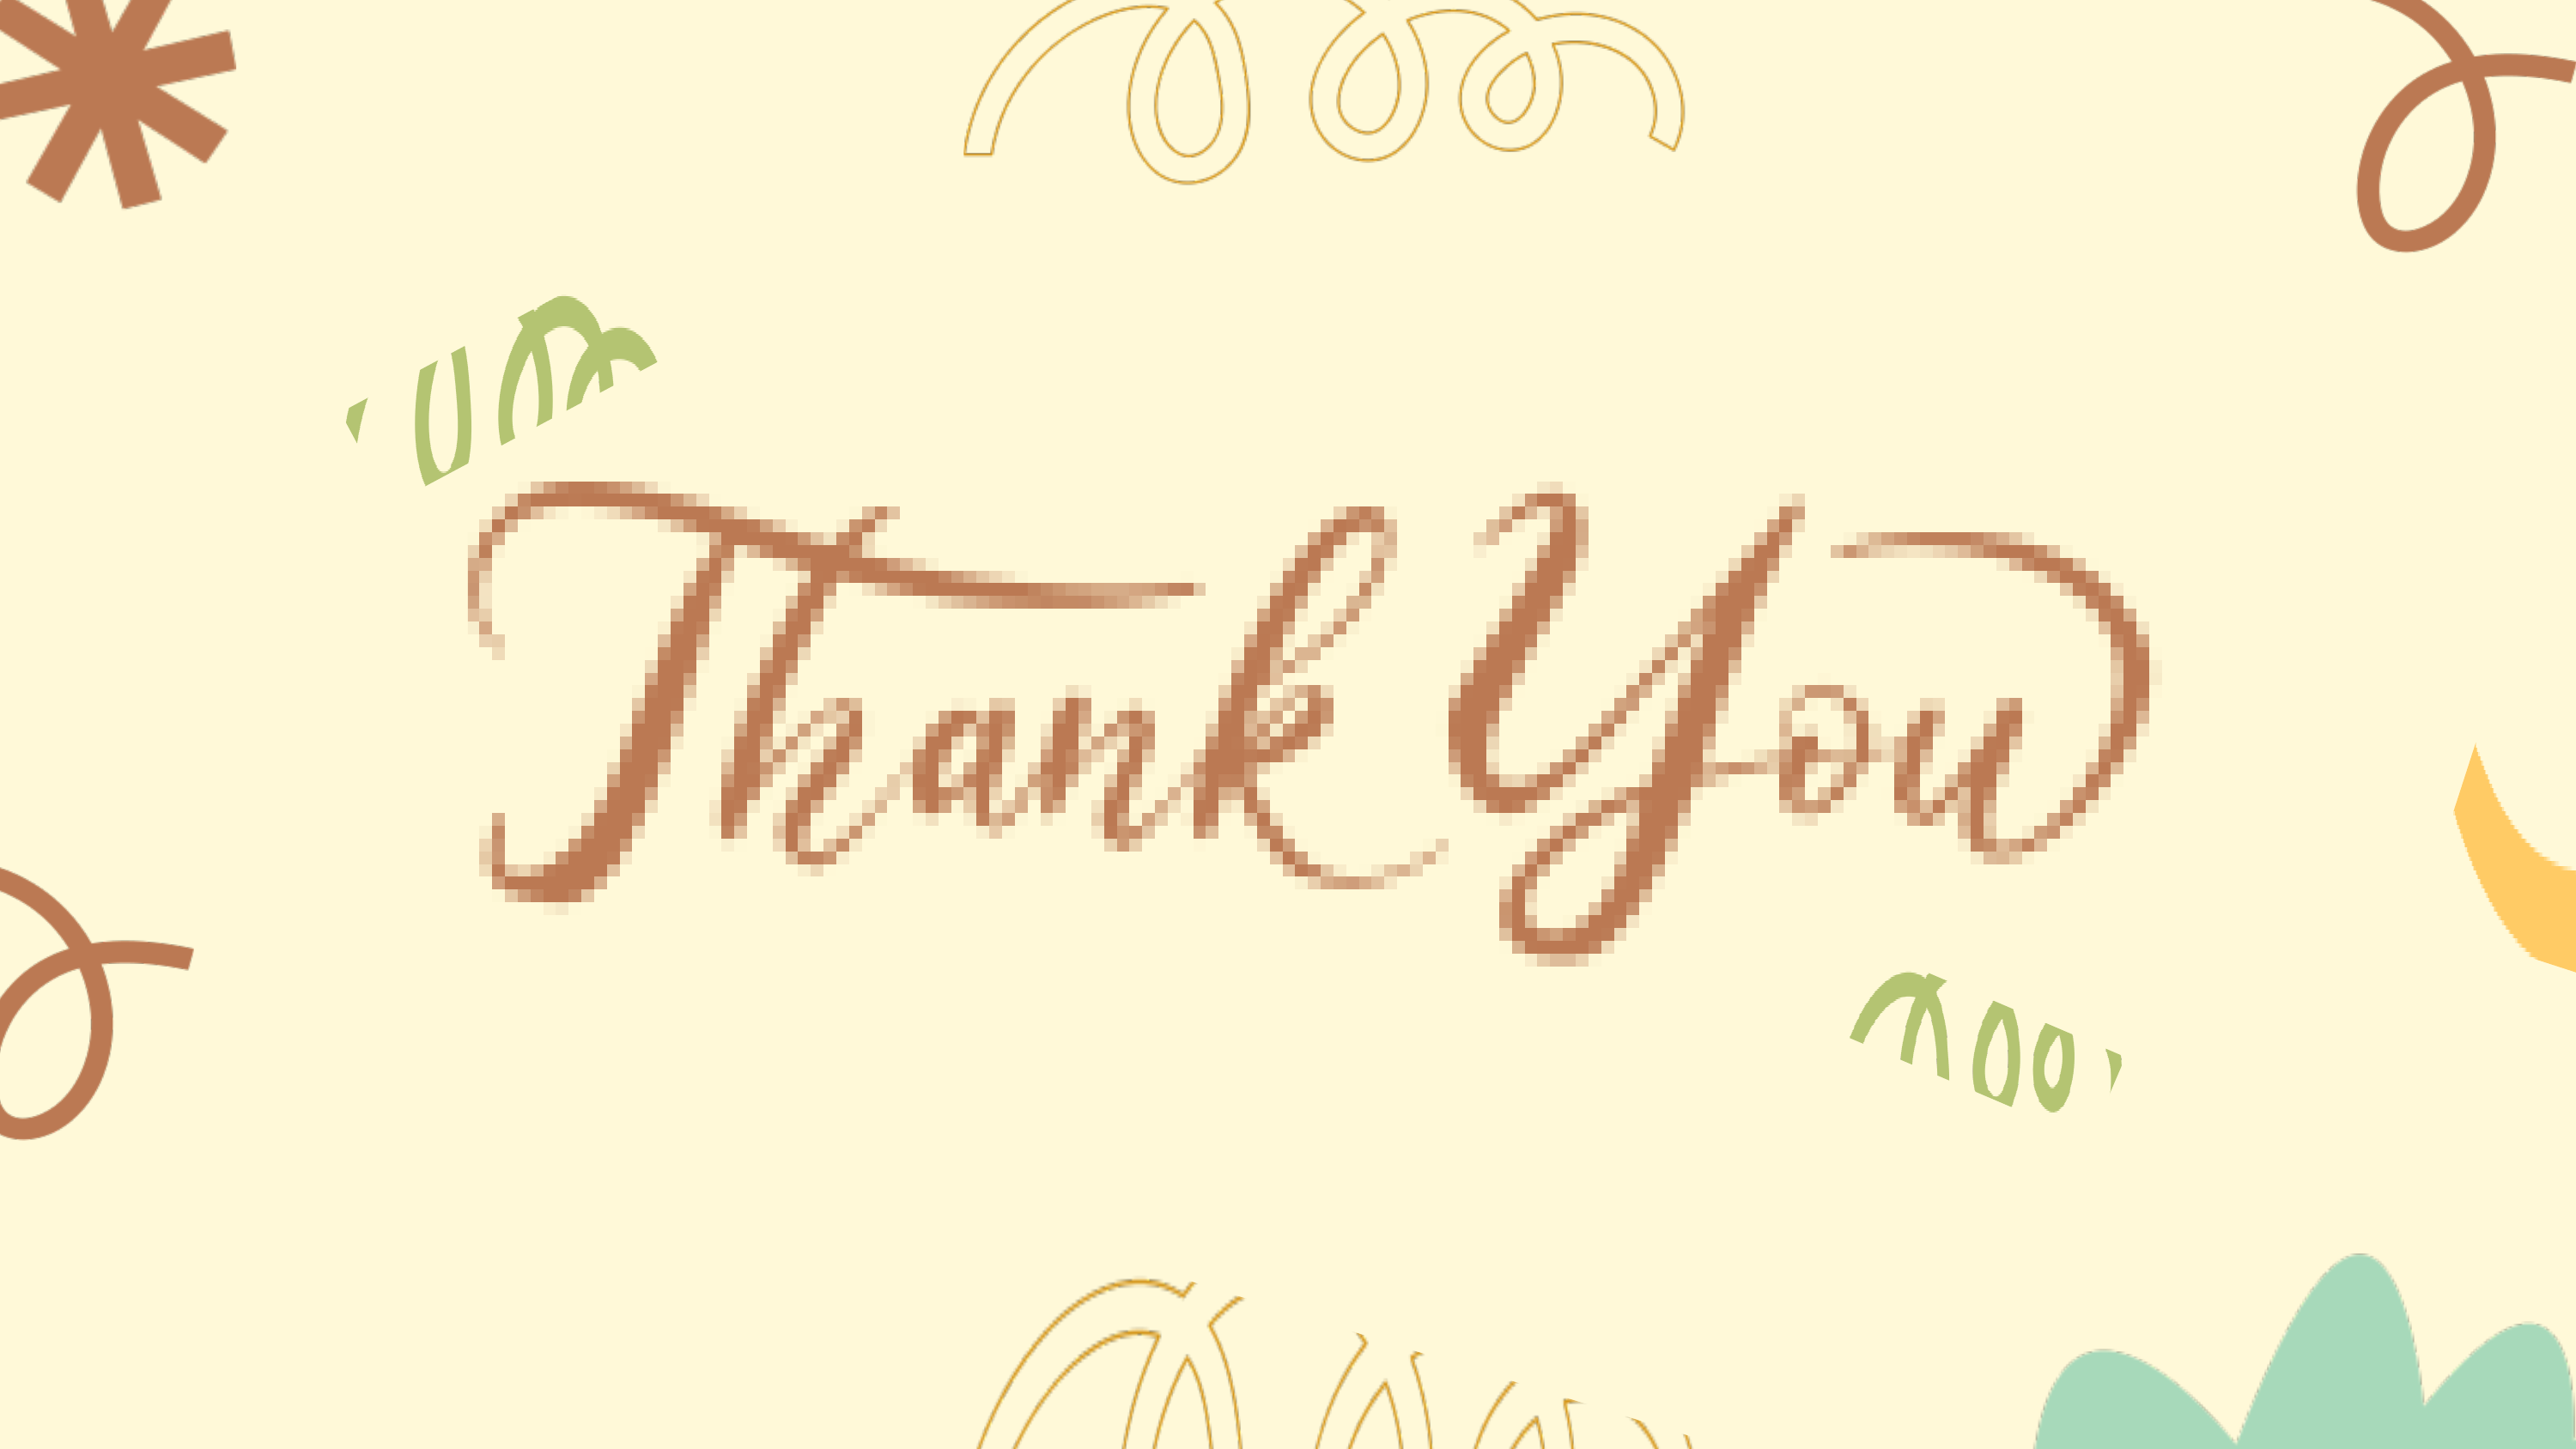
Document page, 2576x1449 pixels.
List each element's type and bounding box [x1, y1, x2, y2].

text_box [0, 0, 237, 211]
text_box [467, 482, 2188, 967]
text_box [2417, 433, 2576, 973]
text_box [0, 858, 194, 1141]
text_box [1834, 967, 2089, 1113]
text_box [340, 261, 673, 506]
text_box [946, 1227, 1711, 1449]
text_box [963, 0, 1692, 189]
text_box [2022, 1041, 2576, 1449]
text_box [2294, 0, 2576, 253]
